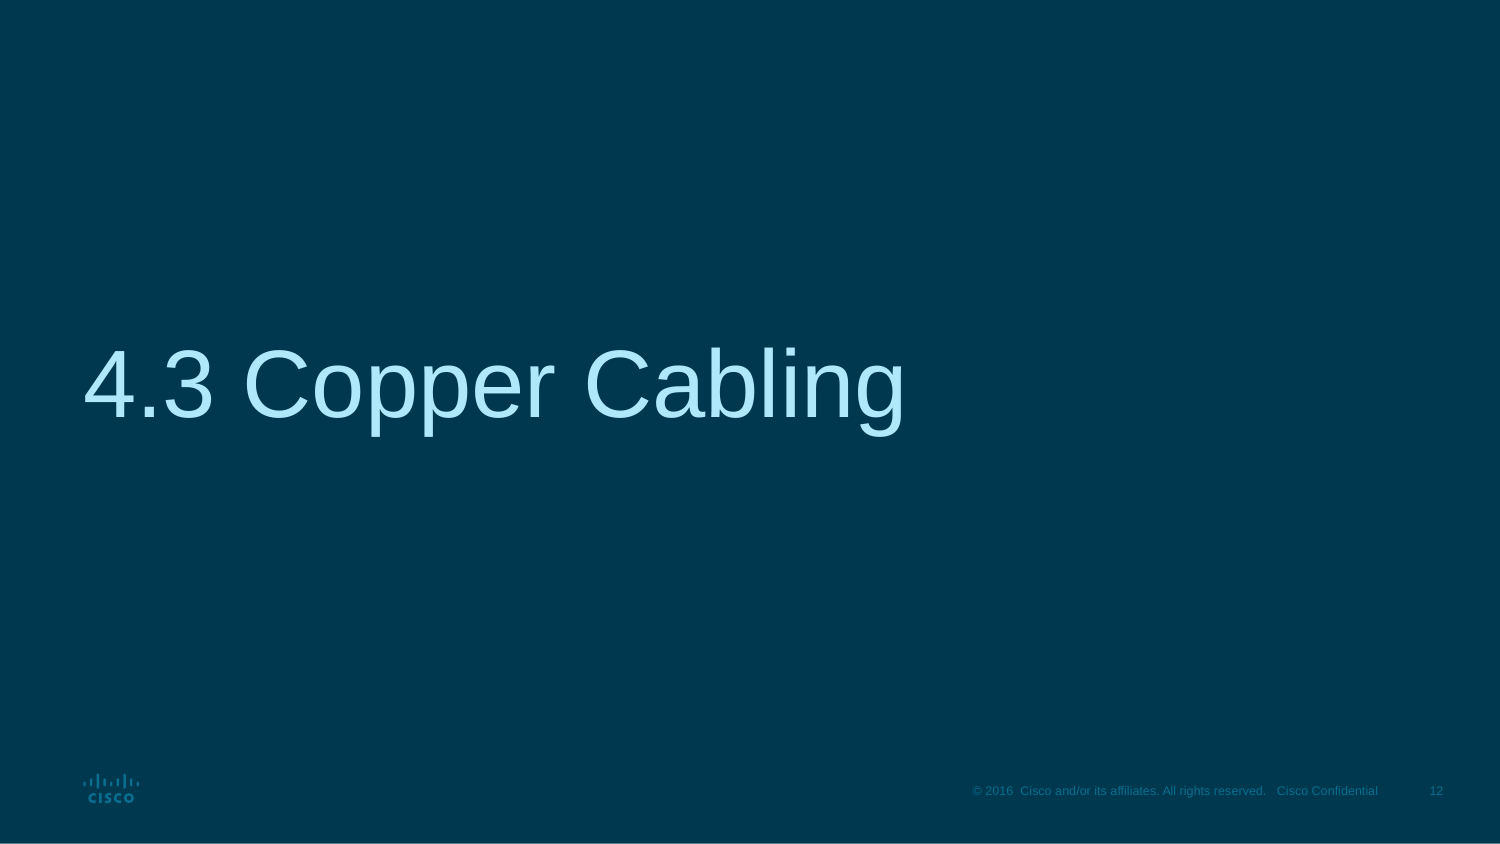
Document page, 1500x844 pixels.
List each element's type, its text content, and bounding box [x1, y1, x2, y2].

title 4.3 Copper Cabling [68, 293, 1356, 446]
